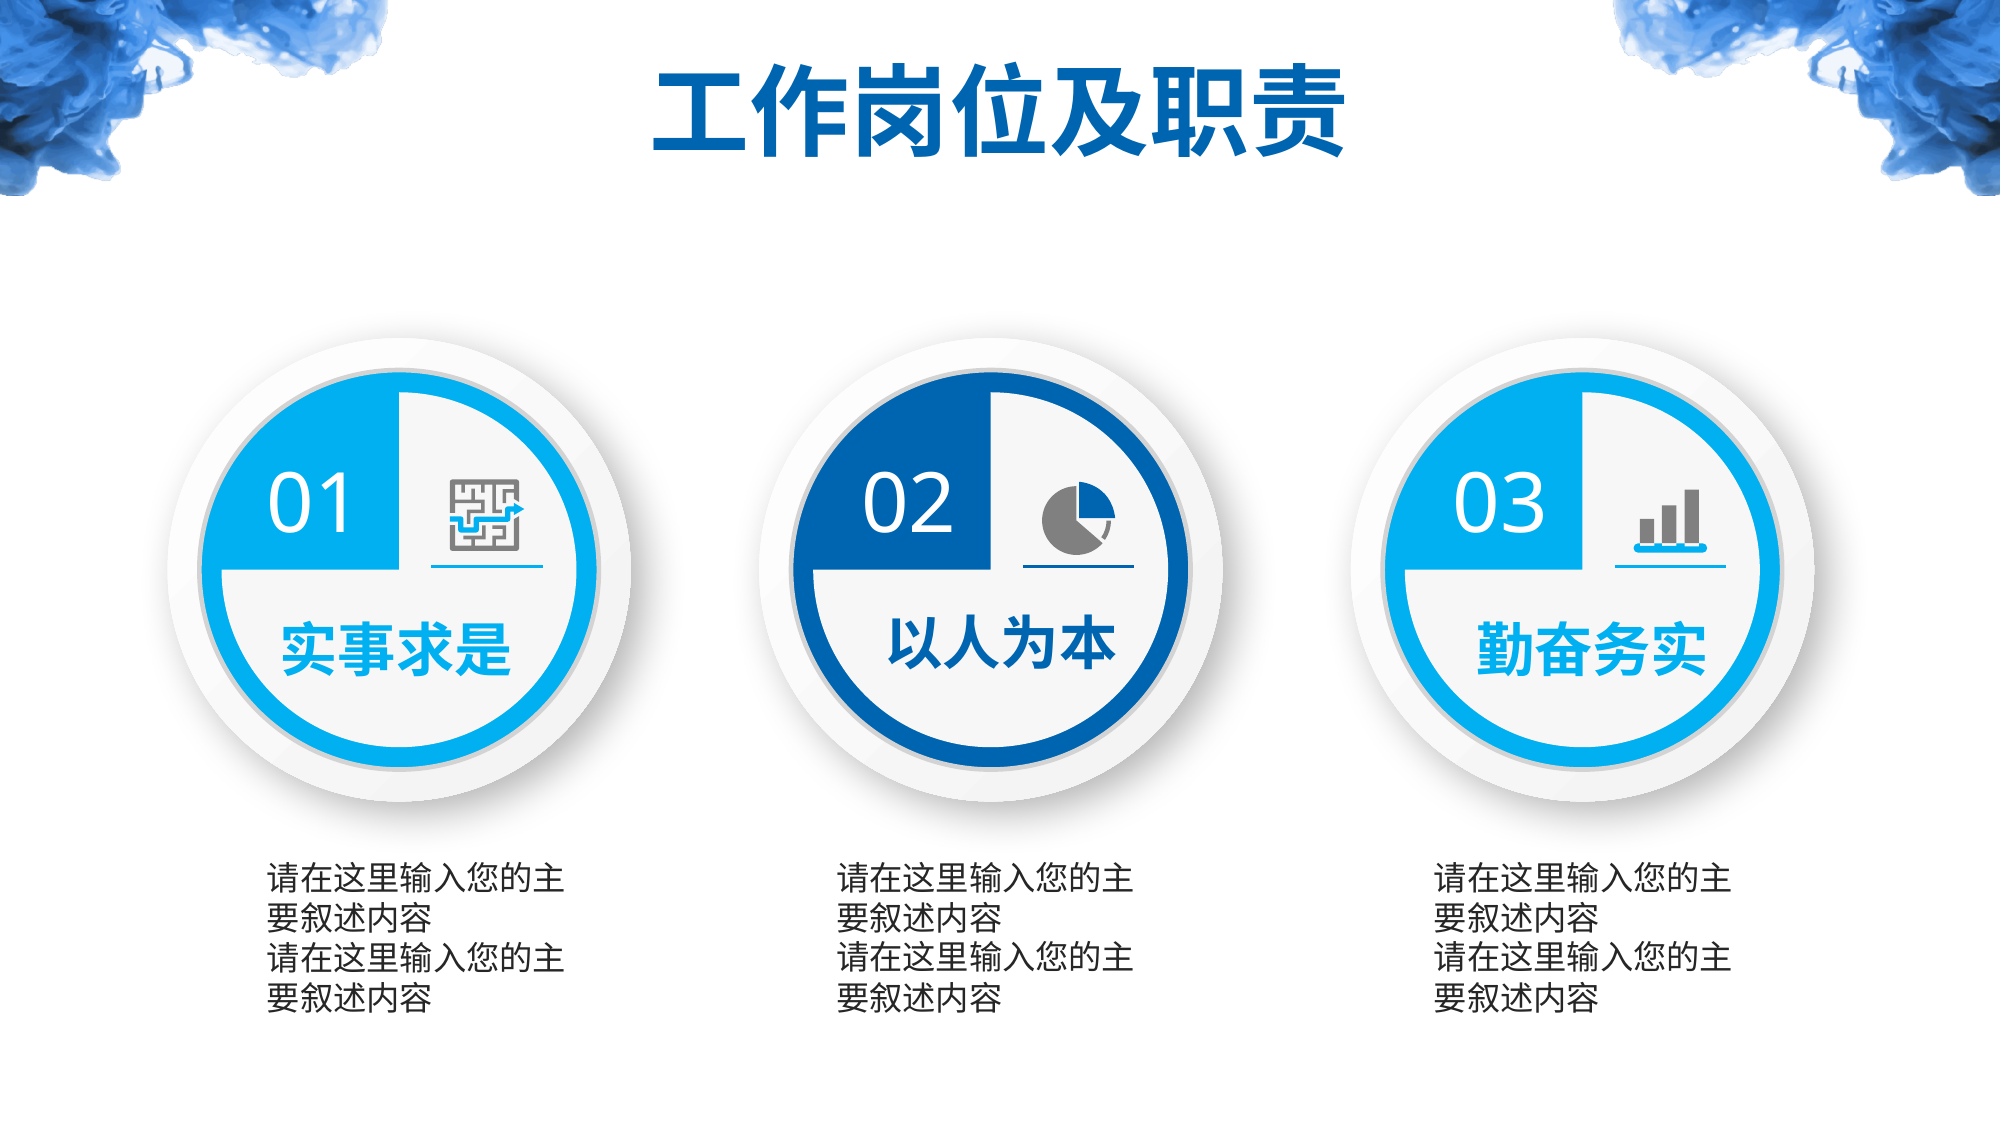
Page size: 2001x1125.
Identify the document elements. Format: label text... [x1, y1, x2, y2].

text_box 工作岗位及职责 [635, 40, 1365, 176]
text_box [167, 338, 631, 802]
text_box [759, 338, 1223, 802]
text_box 请在这里输入您的主要叙述内容 请在这里输入您的主要叙述内容 [252, 849, 599, 1105]
text_box 请在这里输入您的主要叙述内容 请在这里输入您的主要叙述内容 [821, 849, 1169, 1104]
picture [0, 0, 389, 292]
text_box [1350, 338, 1815, 802]
text_box 请在这里输入您的主要叙述内容 请在这里输入您的主要叙述内容 [1419, 849, 1766, 1104]
picture [1611, 0, 2000, 292]
